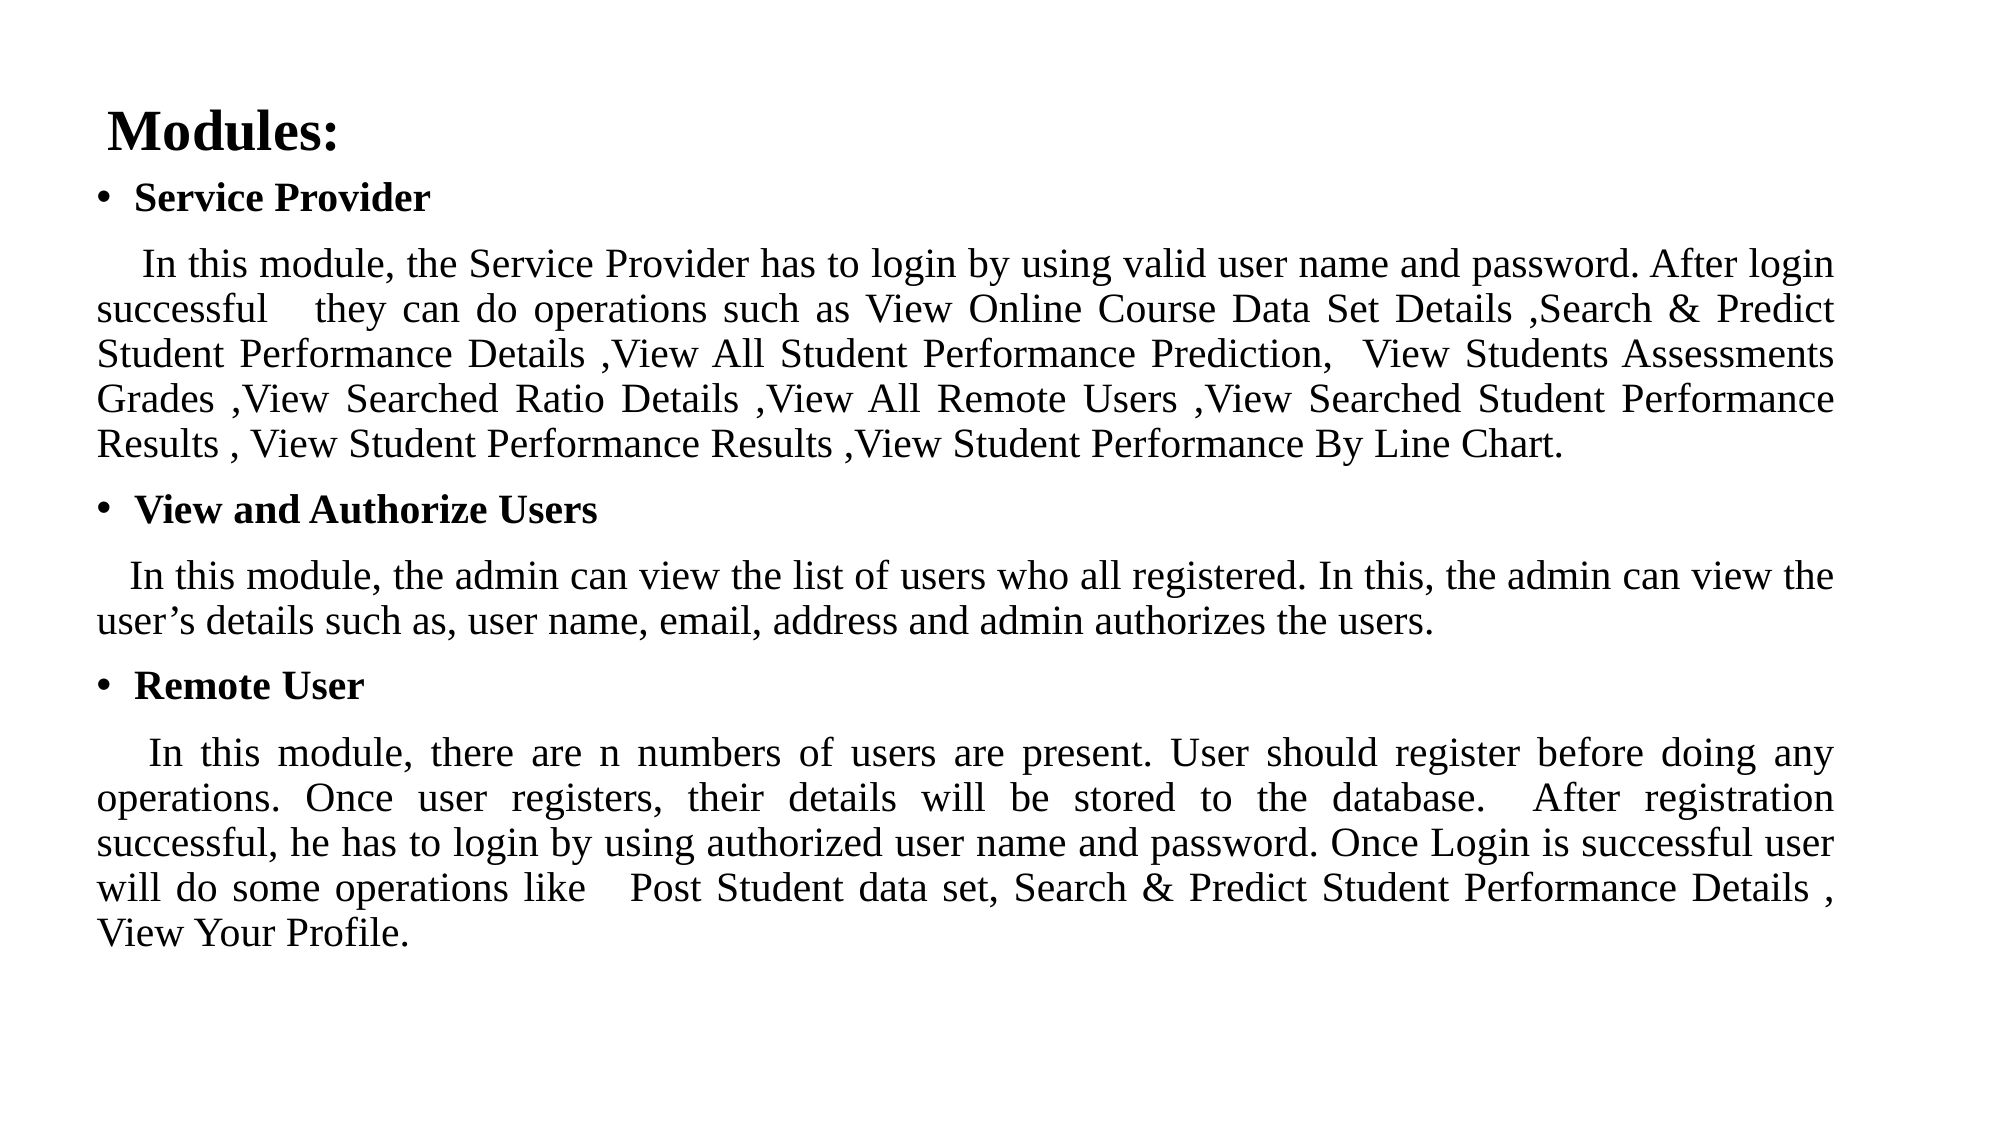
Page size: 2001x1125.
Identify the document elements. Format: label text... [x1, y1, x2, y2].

list Service Provider In this module, the Service Provider has to login by using valid user name and password. After login successful they can do operations such as View Online Course Data Set Details ,Search & Predict Student Performance Details ,View All Student Performance Prediction, View Students Assessments Grades ,View Searched Ratio Details ,View All Remote Users ,View Searched Student Performance Results , View Student Performance Results ,View Student Performance By Line Chart. View and Authorize Users In this module, the admin can view the list of users who all registered. In this, the admin can view the user’s details such as, user name, email, address and admin authorizes the users. Remote User In this module, there are n numbers of users are present. User should register before doing any operations. Once user registers, their details will be stored to the database. After registration successful, he has to login by using authorized user name and password. Once Login is successful user will do some operations like Post Student data set, Search & Predict Student Performance Details , View Your Profile. [81, 168, 1852, 992]
title Modules: [92, 0, 1863, 300]
